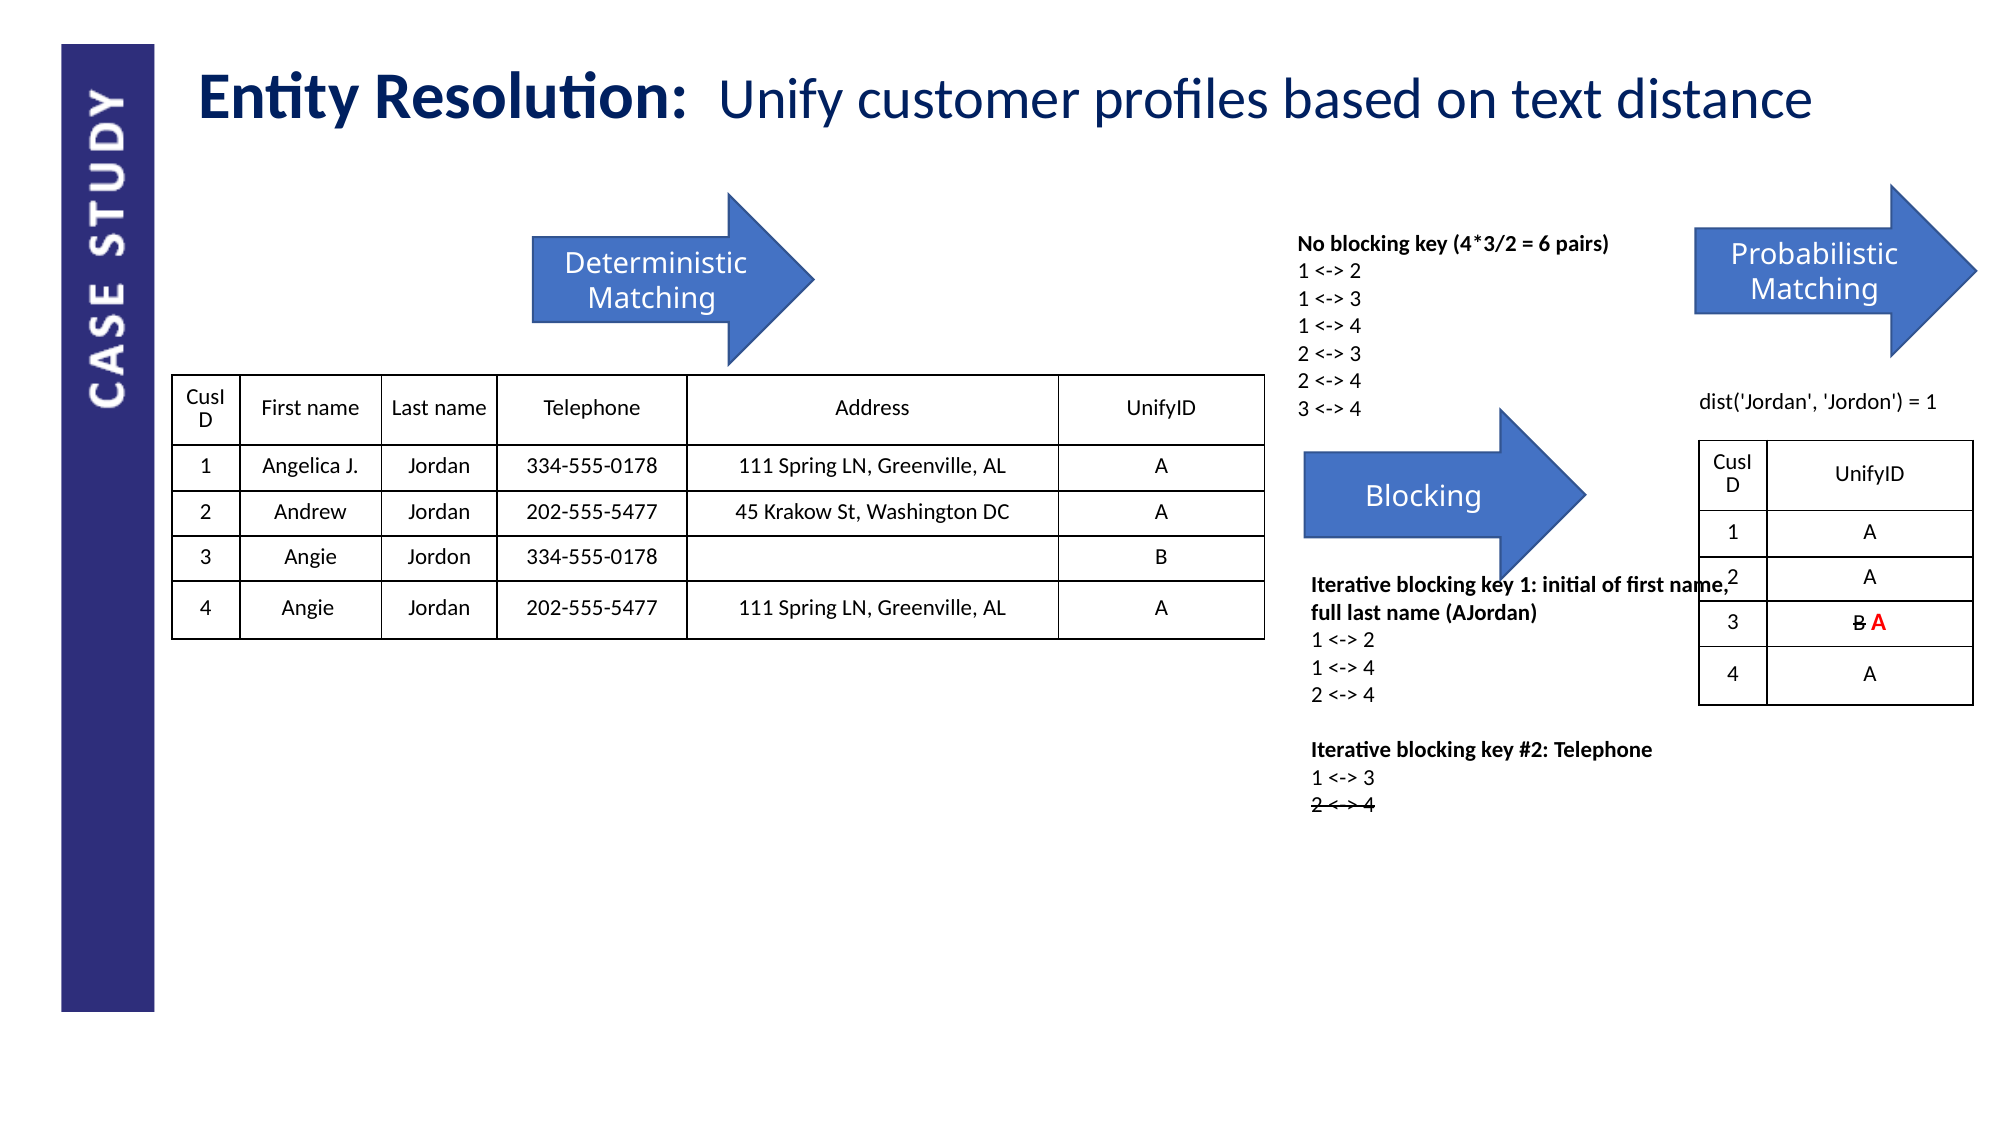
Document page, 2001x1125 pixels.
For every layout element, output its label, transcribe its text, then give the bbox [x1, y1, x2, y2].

table_cell A [1768, 511, 1972, 556]
table_cell 45 Krakow St, Washington DC [688, 492, 1058, 535]
table_cell 3 [173, 537, 239, 580]
table_cell Angie [241, 582, 381, 638]
picture [60, 44, 171, 1012]
table_cell A [1768, 558, 1972, 600]
table_cell A [1059, 492, 1264, 535]
table_cell 4 [1700, 647, 1766, 704]
table_cell B A [1768, 602, 1972, 646]
table_cell 3 [1700, 602, 1766, 646]
text_box Deterministic Matching [531, 192, 816, 367]
table_cell Angie [241, 537, 381, 580]
table_header First name [241, 376, 381, 444]
table_cell 1 [1700, 511, 1766, 556]
table_cell 2 [173, 492, 239, 535]
table_cell 111 Spring LN, Greenville, AL [688, 446, 1058, 490]
table_cell Angelica J. [241, 446, 381, 490]
table_header Address [688, 376, 1058, 444]
table_cell 111 Spring LN, Greenville, AL [688, 582, 1058, 638]
text_box Blocking [1303, 407, 1587, 583]
table_header CusID [1700, 441, 1766, 510]
table_cell 334-555-0178 [498, 537, 686, 580]
table_cell A [1059, 446, 1264, 490]
table_cell 202-555-5477 [498, 492, 686, 535]
text_box Probabilistic Matching [1694, 183, 1978, 359]
table_cell A [1768, 647, 1972, 704]
table_header CusID [173, 376, 239, 444]
table_header UnifyID [1768, 441, 1972, 510]
table_cell A [1059, 582, 1264, 638]
text_box No blocking key (4*3/2 = 6 pairs) 1 <-> 2 1 <-> 3 1 <-> 4 2 <-> 3 2 <-> 4 3 <-> 4 [1282, 220, 1733, 429]
table_header UnifyID [1059, 376, 1264, 444]
table_cell 334-555-0178 [498, 446, 686, 490]
table_cell Andrew [241, 492, 381, 535]
text_box Entity Resolution: Unify customer profiles based on text distance [183, 44, 1889, 220]
table_header Last name [382, 376, 496, 444]
table_cell Jordan [382, 492, 496, 535]
table_cell 1 [173, 446, 239, 490]
table_cell 2 [1700, 558, 1766, 600]
text_box dist('Jordan', 'Jordon') = 1 [1684, 378, 2000, 422]
table_cell [688, 537, 1058, 580]
table_header Telephone [498, 376, 686, 444]
table_cell 4 [173, 582, 239, 638]
table_cell Jordan [382, 582, 496, 638]
table_cell Jordan [382, 446, 496, 490]
table_cell Jordon [382, 537, 496, 580]
table_cell 202-555-5477 [498, 582, 686, 638]
table_cell B [1059, 537, 1264, 580]
text_box Iterative blocking key 1: initial of first name, full last name (AJordan) 1 <-> 2 1 <-> 4 2 <-> 4 Iterative blocking key #2: Telephone 1 <-> 3 2 <-> 4 [1296, 562, 1747, 825]
